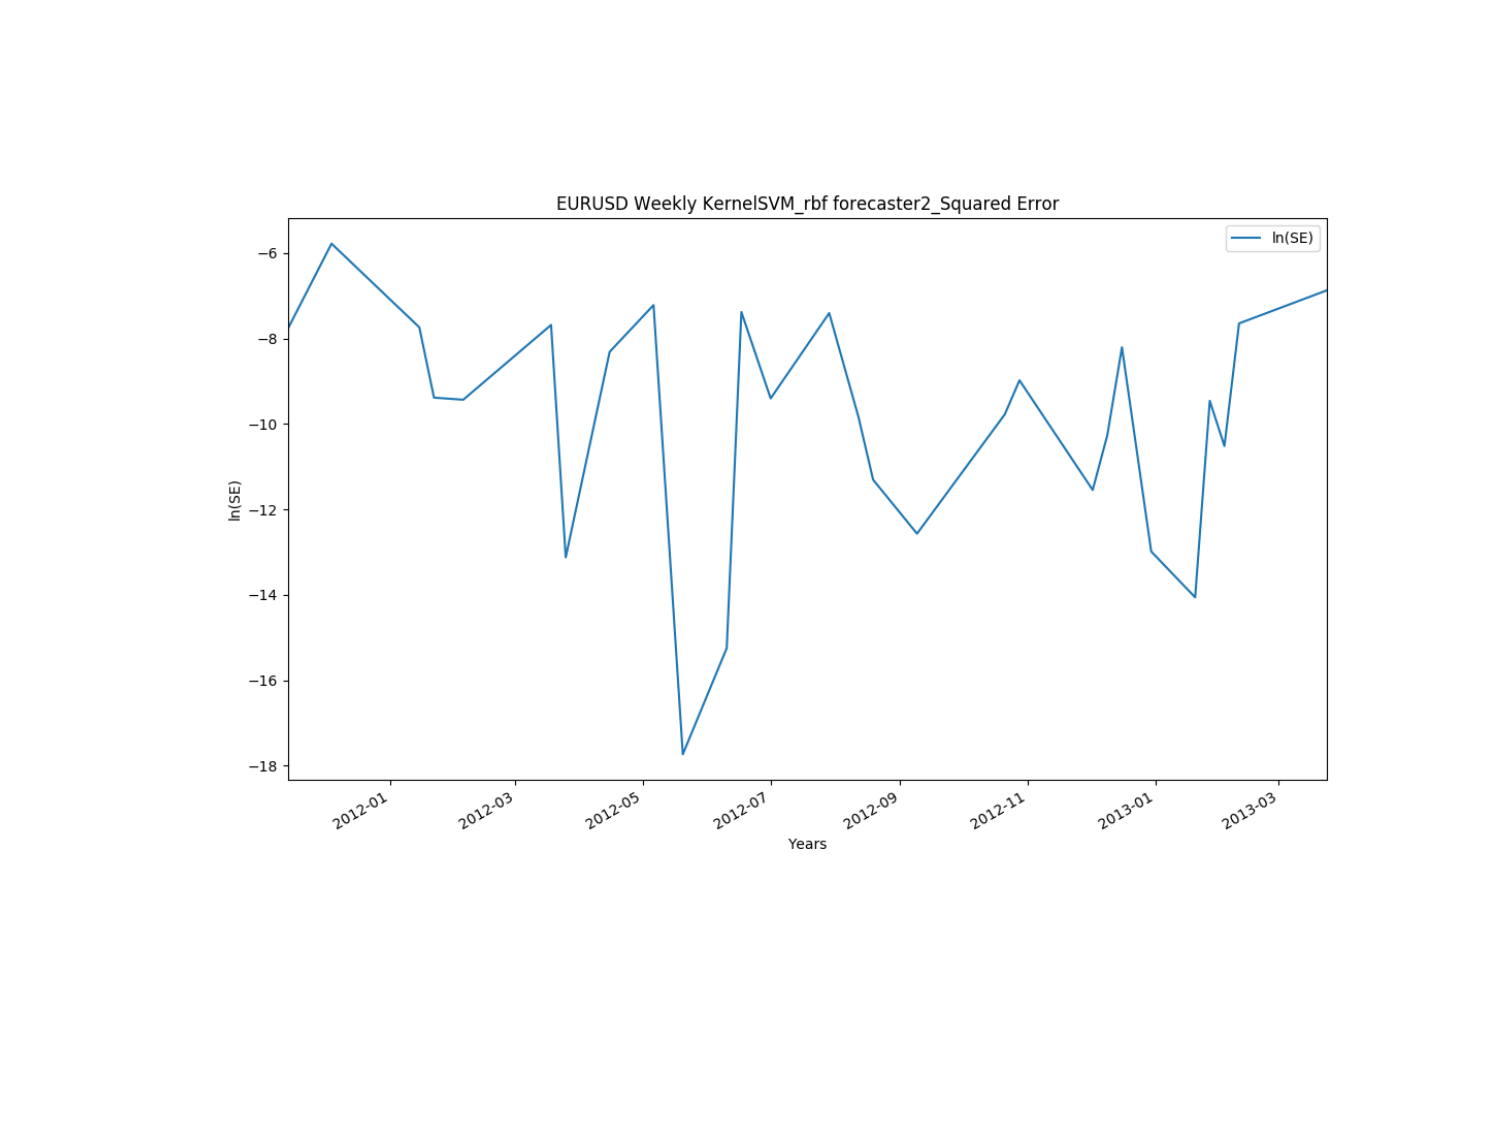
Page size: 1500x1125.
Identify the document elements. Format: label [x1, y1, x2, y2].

picture [119, 119, 1461, 946]
